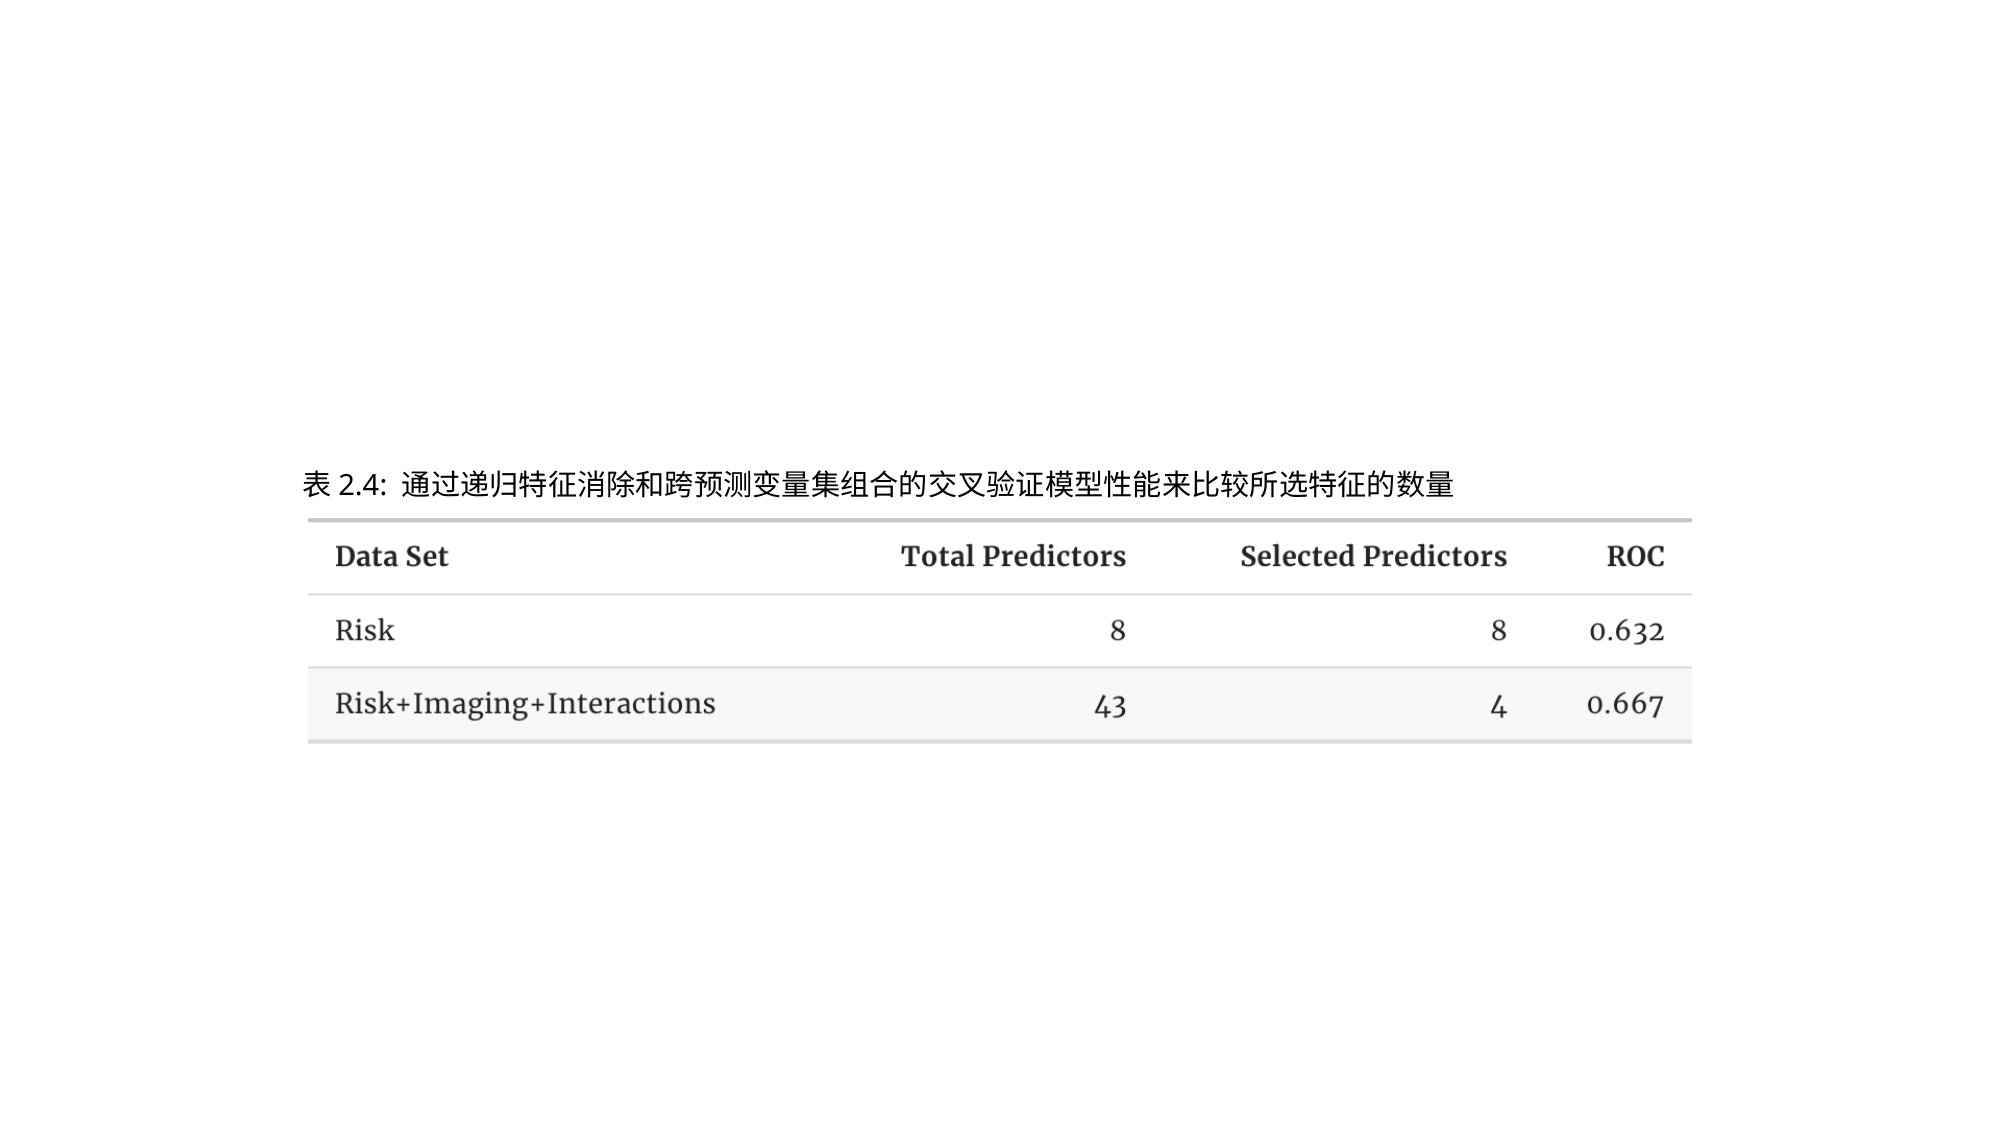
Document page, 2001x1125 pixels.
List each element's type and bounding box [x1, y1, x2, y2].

text_box [287, 458, 1713, 777]
